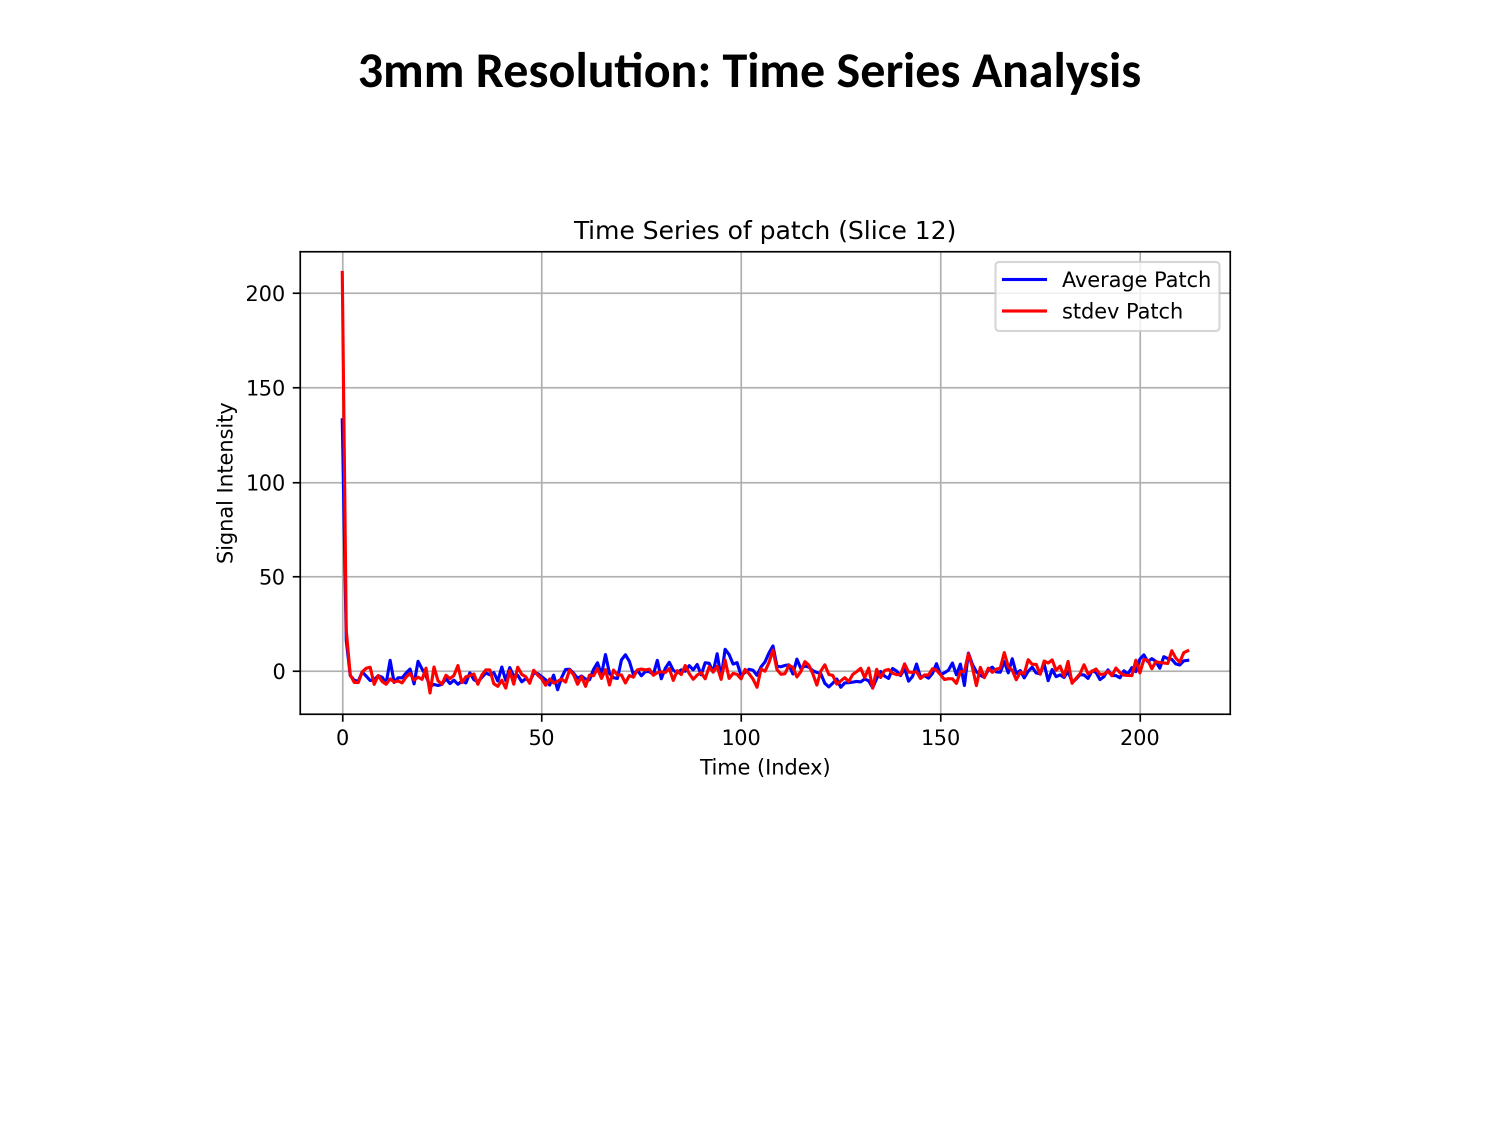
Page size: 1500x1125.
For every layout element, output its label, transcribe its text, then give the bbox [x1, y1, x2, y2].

text_box 3mm Resolution: Time Series Analysis [343, 29, 1157, 105]
picture [149, 179, 1351, 781]
